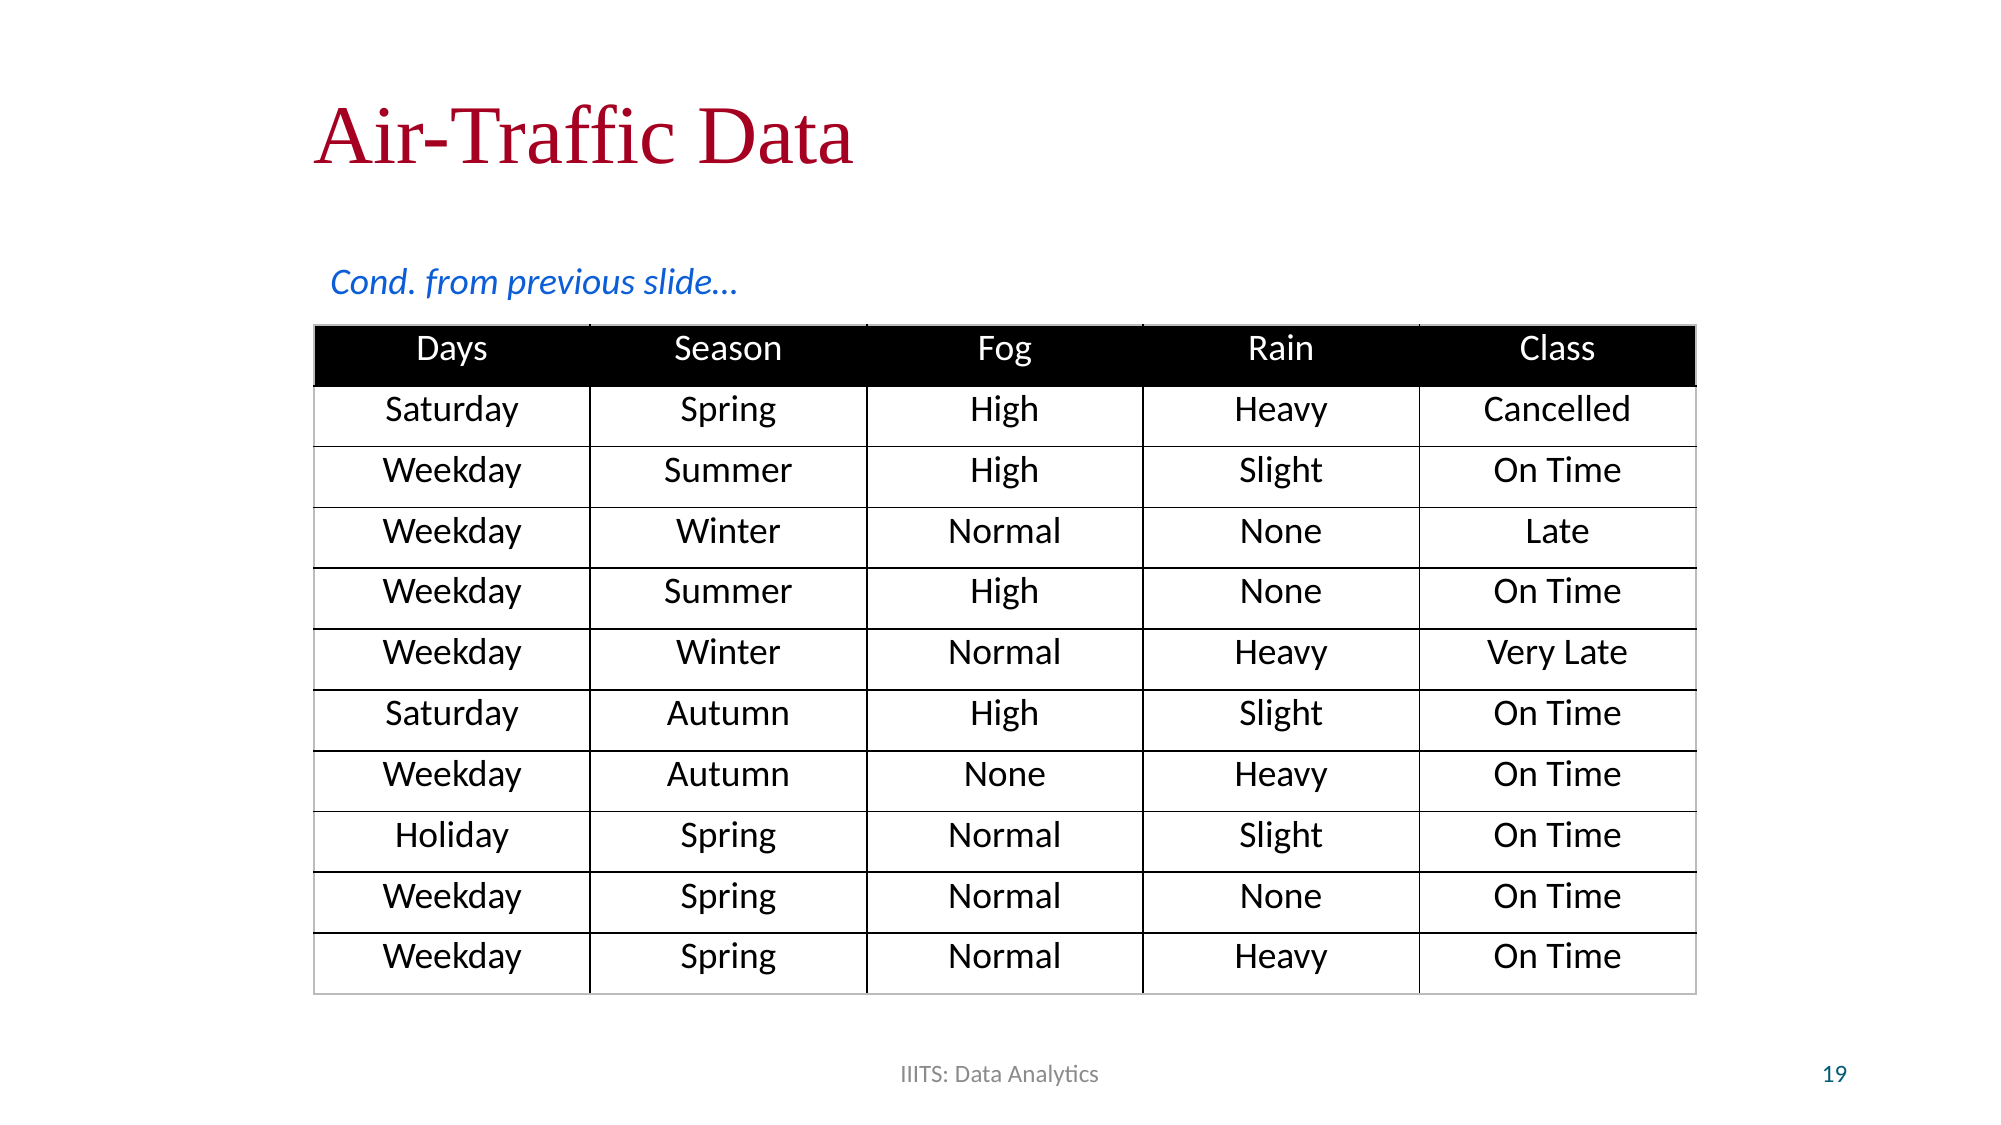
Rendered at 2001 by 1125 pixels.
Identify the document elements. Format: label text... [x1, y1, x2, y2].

table_cell Slight [1144, 812, 1419, 871]
table_cell Cancelled [1420, 387, 1695, 446]
table_cell Weekday [315, 873, 589, 932]
table_cell High [868, 447, 1142, 507]
table_cell Normal [868, 508, 1142, 567]
table_cell Summer [591, 447, 866, 507]
table_header Rain [1144, 326, 1419, 385]
table_cell Winter [591, 508, 866, 567]
table_cell Weekday [315, 569, 589, 628]
table_cell Autumn [591, 691, 866, 750]
table_cell On Time [1420, 934, 1695, 993]
table_cell Spring [591, 873, 866, 932]
footer IIITS: Data Analytics [662, 1042, 1338, 1103]
table_cell Autumn [591, 752, 866, 811]
table_cell Heavy [1144, 630, 1419, 689]
table_cell High [868, 569, 1142, 628]
table_cell Slight [1144, 691, 1419, 750]
table_cell Normal [868, 873, 1142, 932]
table_cell None [868, 752, 1142, 811]
table_cell Winter [591, 630, 866, 689]
table_cell Weekday [315, 447, 589, 507]
table_cell Weekday [315, 630, 589, 689]
table_cell Saturday [315, 387, 589, 446]
table_cell Normal [868, 934, 1142, 993]
table_cell Heavy [1144, 934, 1419, 993]
table_cell Slight [1144, 447, 1419, 507]
table_cell Weekday [315, 752, 589, 811]
table_cell High [868, 691, 1142, 750]
slide_number 19 [1412, 1042, 1863, 1103]
table_cell Spring [591, 812, 866, 871]
table_cell Holiday [315, 812, 589, 871]
table_cell On Time [1420, 569, 1695, 628]
text_box Cond. from previous slide… [315, 249, 754, 310]
table_cell None [1144, 873, 1419, 932]
table_cell Summer [591, 569, 866, 628]
table_cell Saturday [315, 691, 589, 750]
table_cell On Time [1420, 447, 1695, 507]
table_header Days [315, 326, 589, 385]
table_cell None [1144, 508, 1419, 567]
table_cell Normal [868, 812, 1142, 871]
table_cell On Time [1420, 873, 1695, 932]
table_cell On Time [1420, 691, 1695, 750]
table_cell Spring [591, 934, 866, 993]
table_cell Weekday [315, 508, 589, 567]
table_cell Heavy [1144, 752, 1419, 811]
table_cell High [868, 387, 1142, 446]
table_cell Late [1420, 508, 1695, 567]
table_cell Spring [591, 387, 866, 446]
table_cell Heavy [1144, 387, 1419, 446]
table_cell On Time [1420, 752, 1695, 811]
table_header Season [591, 326, 866, 385]
table_cell None [1144, 569, 1419, 628]
table_header Class [1420, 326, 1695, 385]
table_cell Very Late [1420, 630, 1695, 689]
table_cell Weekday [315, 934, 589, 993]
table_cell Normal [868, 630, 1142, 689]
table_header Fog [868, 326, 1142, 385]
table_cell On Time [1420, 812, 1695, 871]
title Air-Traffic Data [298, 42, 1681, 231]
